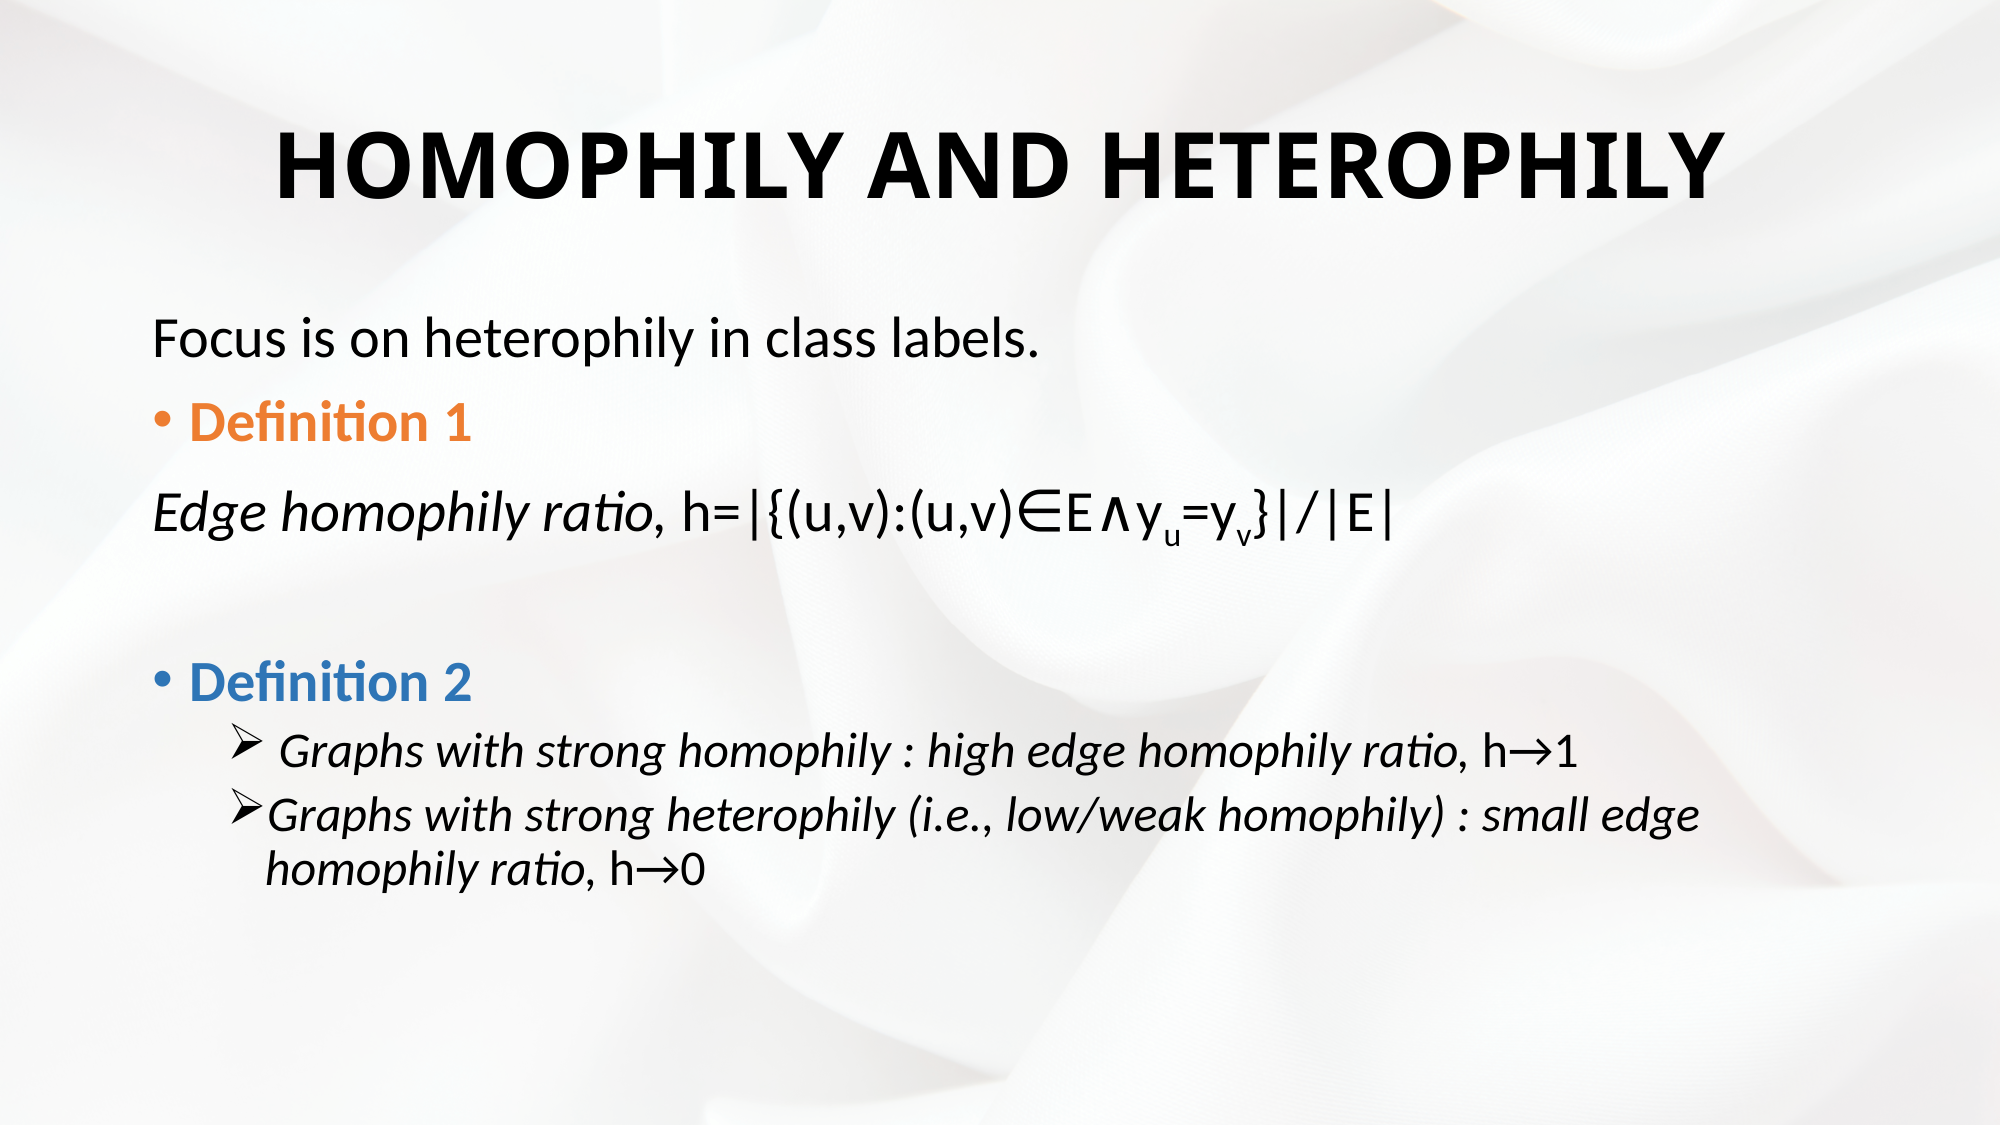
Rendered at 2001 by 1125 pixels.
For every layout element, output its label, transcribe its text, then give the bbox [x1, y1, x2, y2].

picture [0, 0, 2001, 1125]
title HOMOPHILY AND HETEROPHILY [137, 59, 1863, 278]
list Focus is on heterophily in class labels. Definition 1 Edge homophily ratio, h=|{(u,v):(u,v)∈E∧yu=yv}|/|E| Definition 2 Graphs with strong homophily : high edge homophily ratio, h→1 Graphs with strong heterophily (i.e., low/weak homophily) : small edge homophily ratio, h→0 [137, 299, 1863, 1014]
